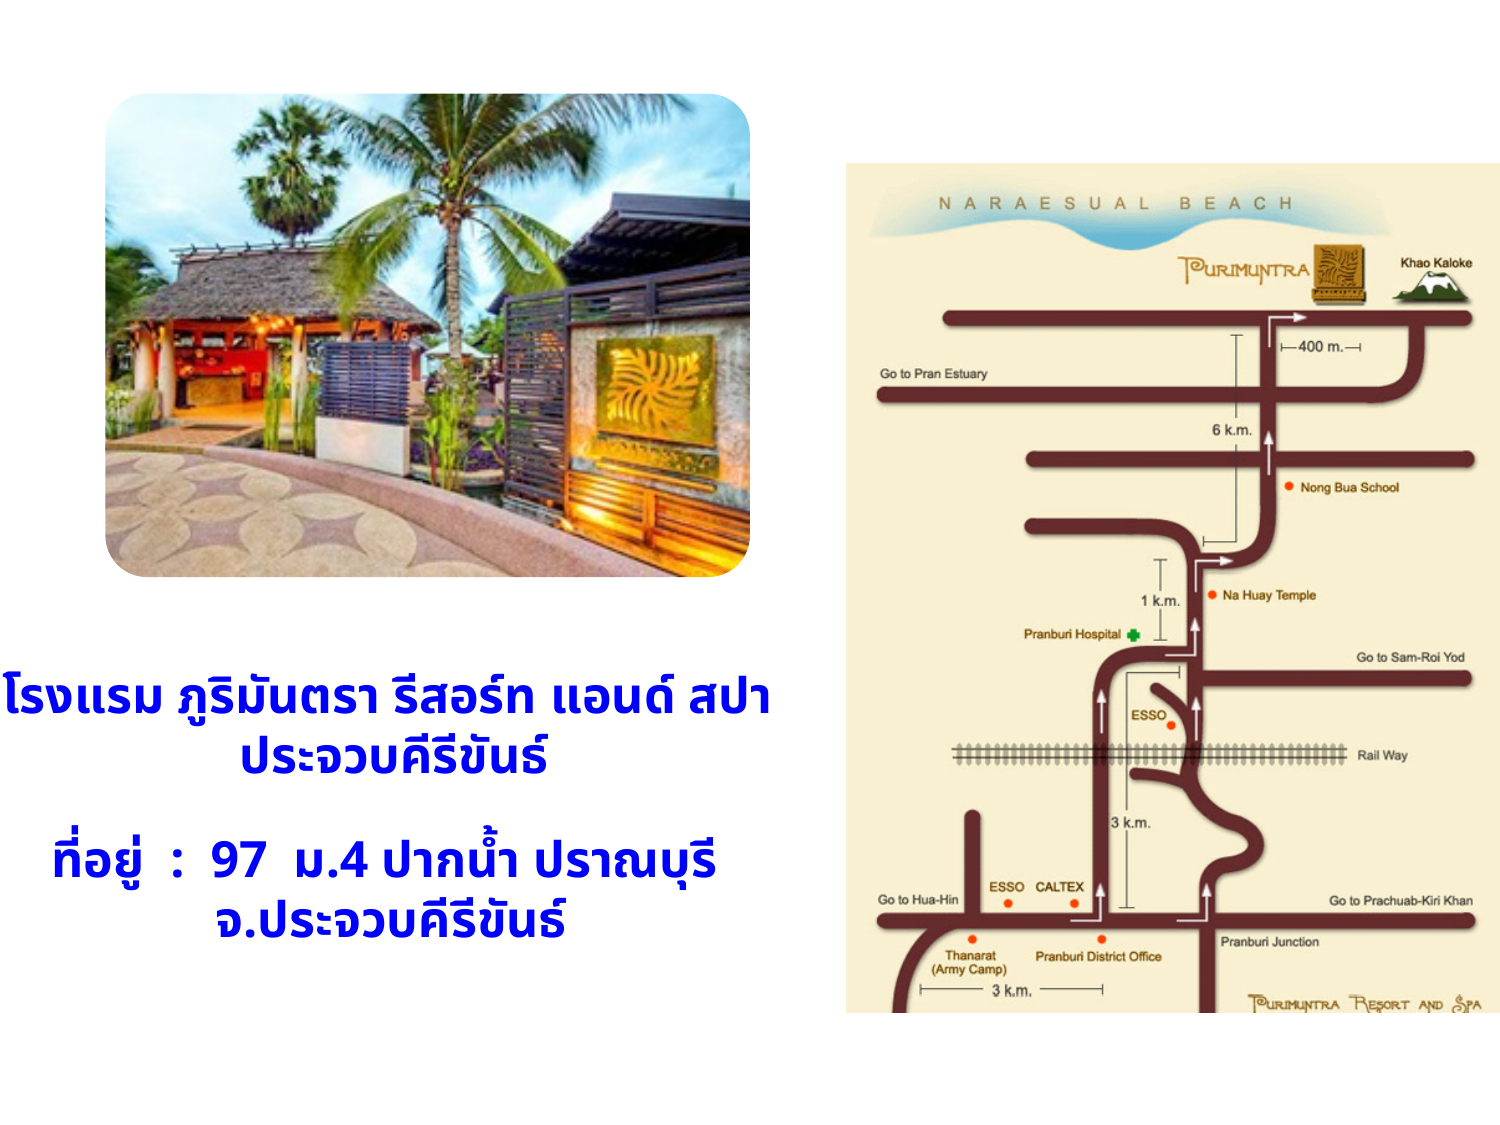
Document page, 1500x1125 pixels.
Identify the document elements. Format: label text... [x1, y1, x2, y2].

text_box ที่อยู่ : 97 ม.4 ปากน้ำ ปราณบุรี จ.ประจวบคีรีขันธ์ [36, 820, 746, 955]
text_box โรงแรม ภูริมันตรา รีสอร์ท แอนด์ สปา ประจวบคีรีขันธ์ [0, 656, 801, 791]
picture [105, 93, 751, 578]
picture [845, 163, 1500, 1014]
